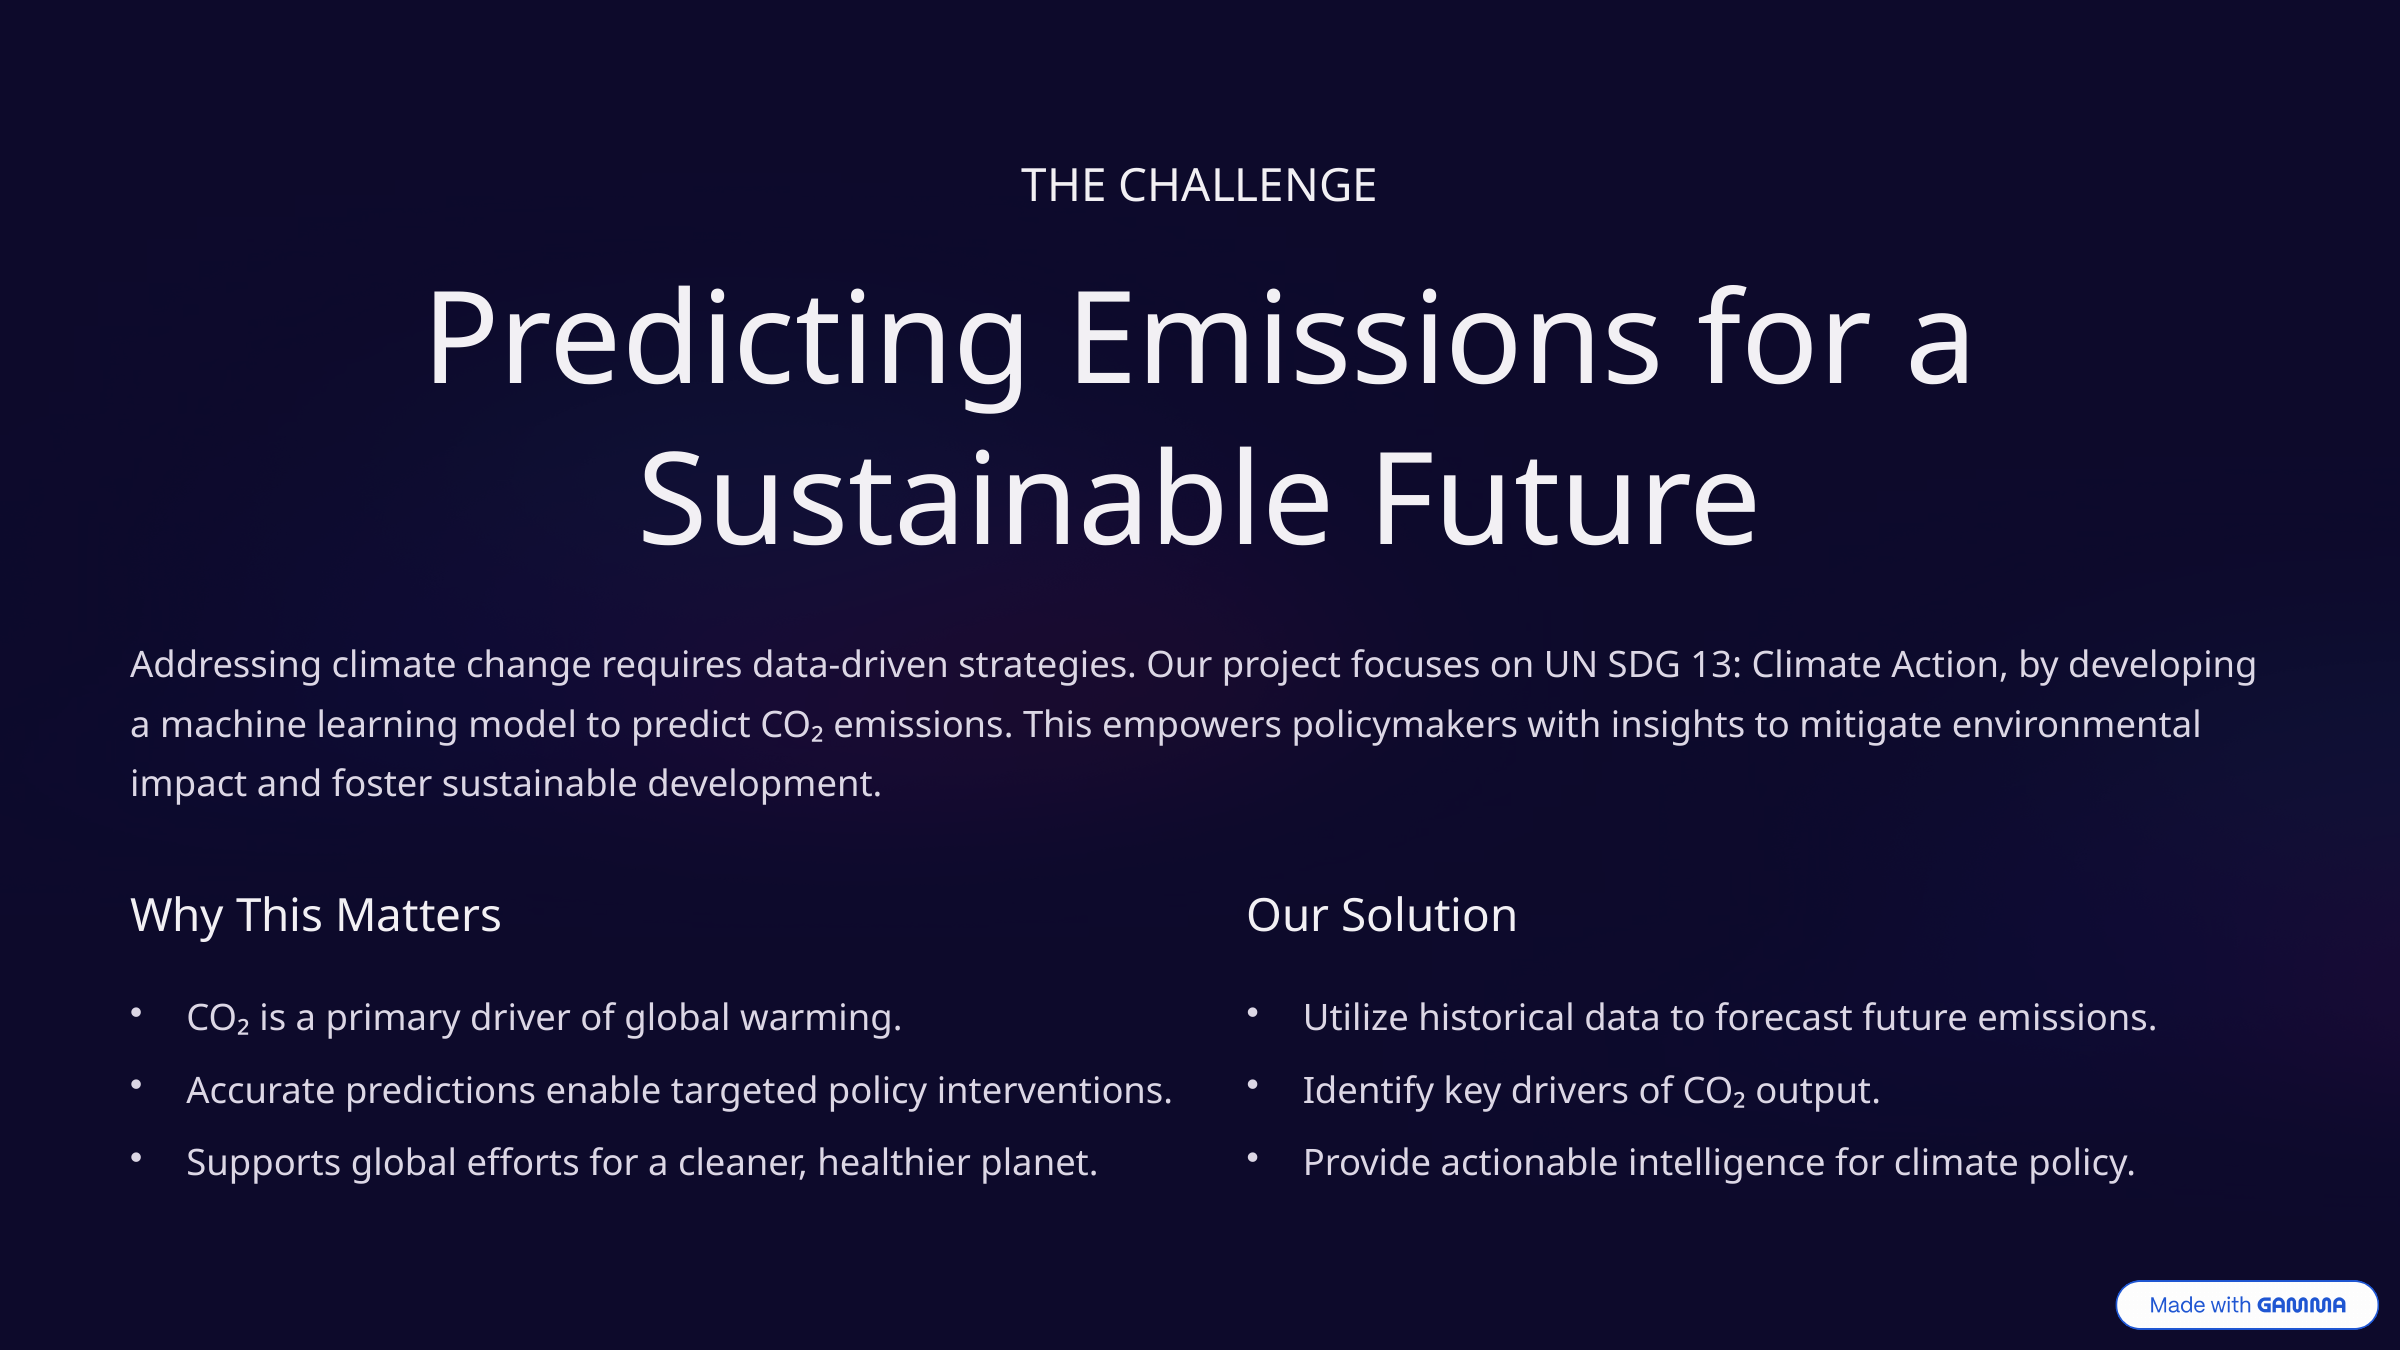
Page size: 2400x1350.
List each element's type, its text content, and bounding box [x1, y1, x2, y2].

text_box CO₂ is a primary driver of global warming. [130, 978, 1155, 1039]
text_box Accurate predictions enable targeted policy interventions. [130, 1051, 1155, 1111]
text_box Identify key drivers of CO₂ output. [1246, 1051, 2271, 1111]
text_box Provide actionable intelligence for climate policy. [1246, 1123, 2271, 1184]
text_box Our Solution [1246, 883, 1712, 942]
text_box Why This Matters [130, 883, 596, 942]
text_box Supports global efforts for a cleaner, healthier planet. [130, 1123, 1155, 1184]
text_box Addressing climate change requires data-driven strategies. Our project focuses on UN SDG 13: Climate Action, by developing a machine learning model to predict CO₂ emissions. This empowers policymakers with insights to mitigate environmental impact and foster sustainable development. [130, 625, 2270, 805]
picture [2106, 1271, 2389, 1339]
text_box Utilize historical data to forecast future emissions. [1246, 978, 2271, 1039]
text_box THE CHALLENGE [967, 153, 1433, 212]
text_box Predicting Emissions for a Sustainable Future [130, 248, 2270, 570]
